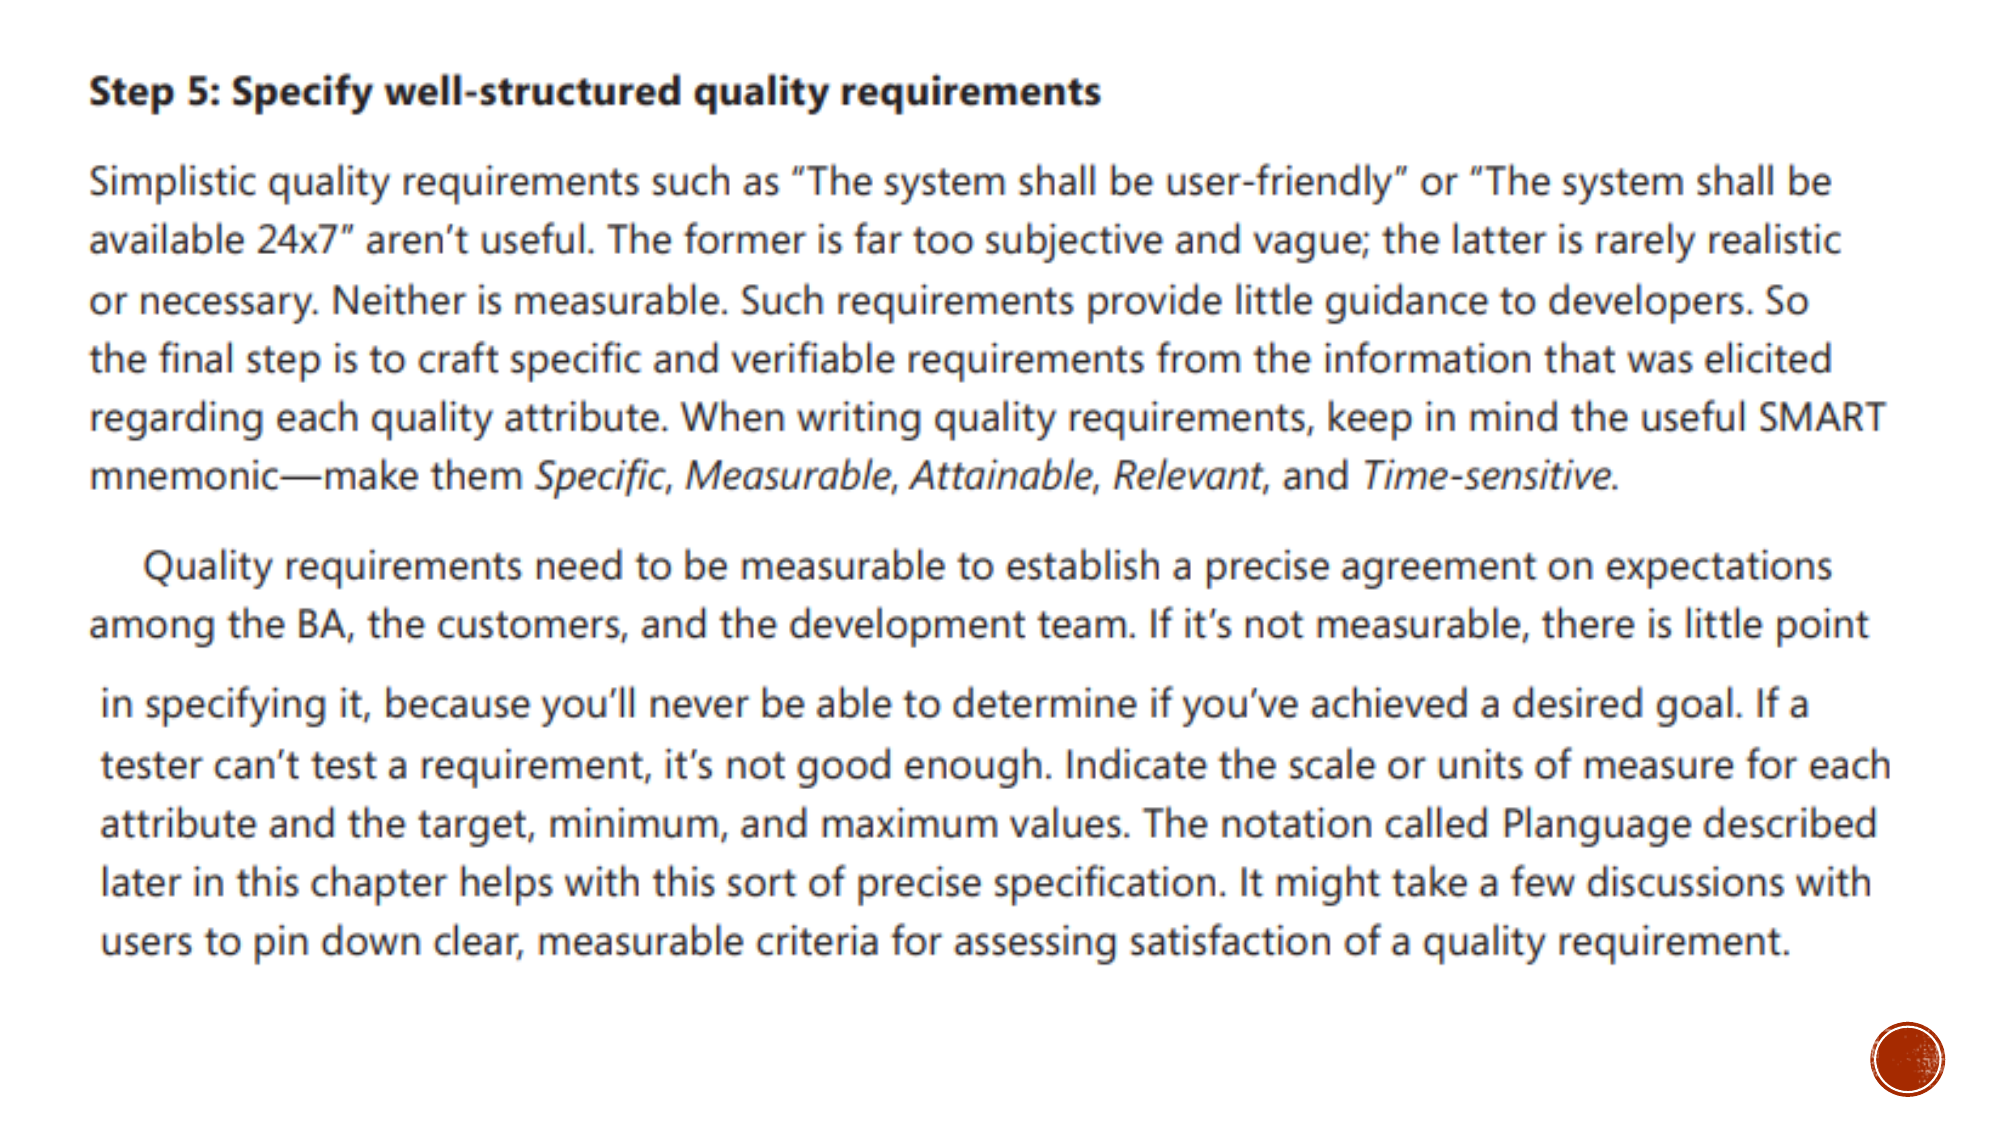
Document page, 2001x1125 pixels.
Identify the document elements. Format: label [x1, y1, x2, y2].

picture [88, 669, 1912, 980]
picture [67, 53, 1912, 668]
